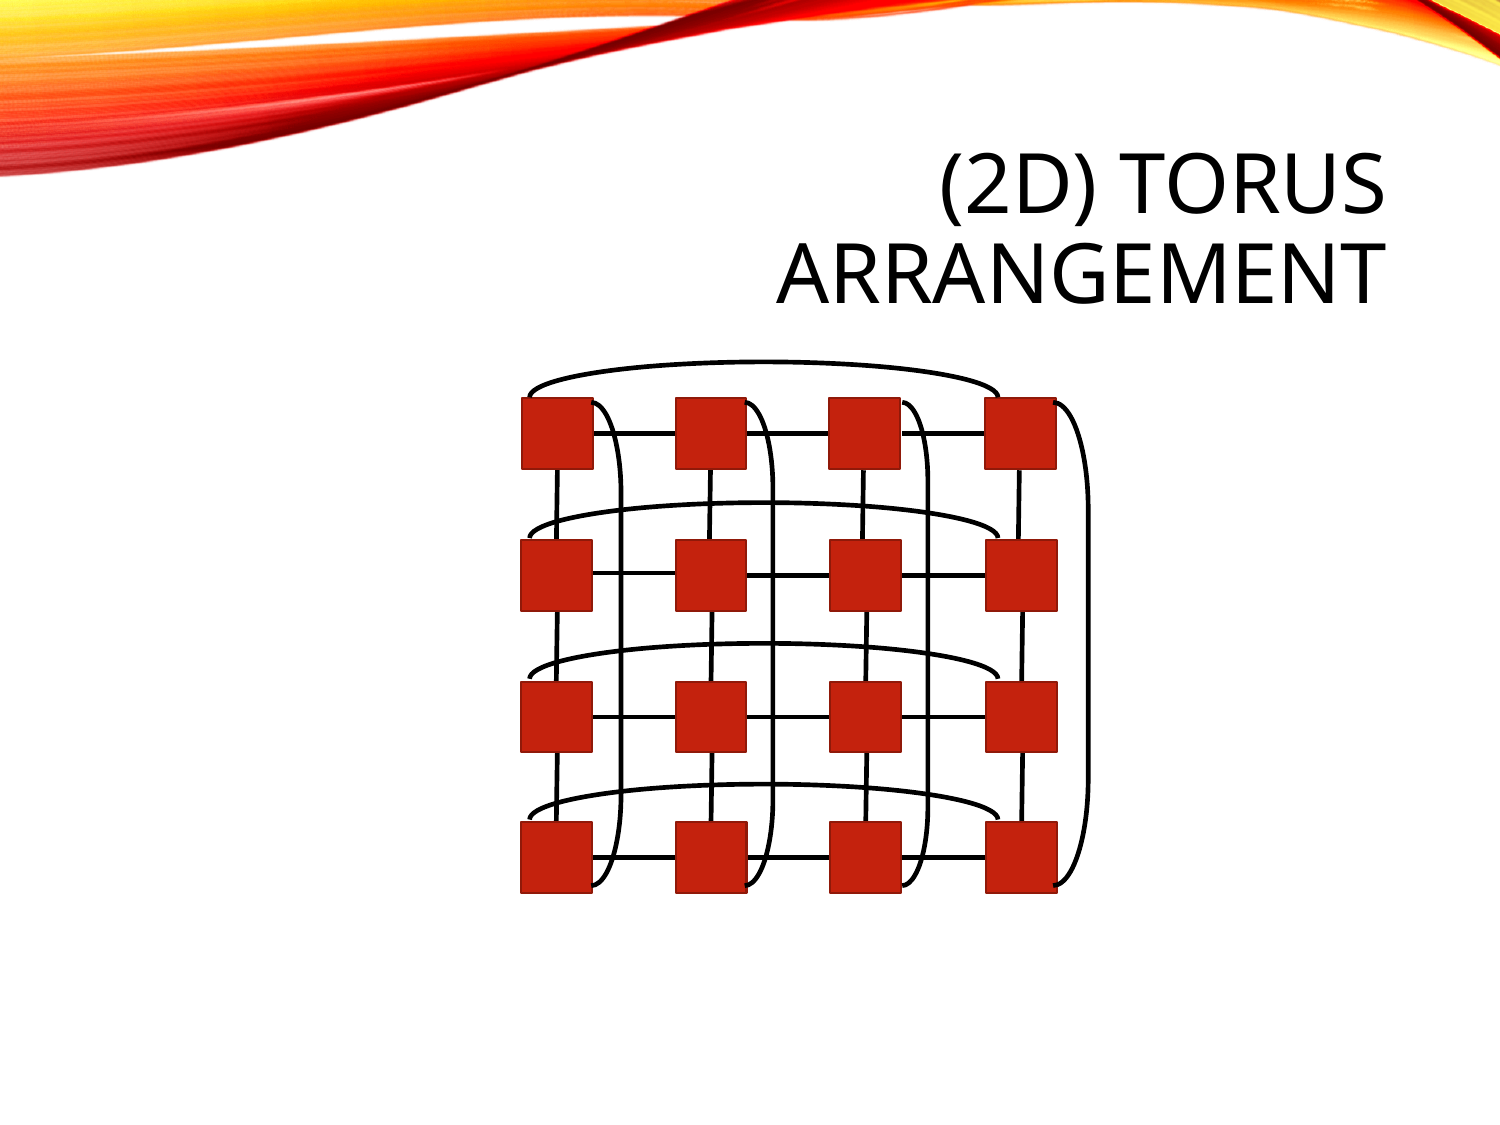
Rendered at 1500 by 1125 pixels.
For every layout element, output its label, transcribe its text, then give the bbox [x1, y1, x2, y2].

text_box [828, 398, 901, 402]
text_box [985, 886, 1058, 894]
picture [0, 0, 1500, 178]
text_box [520, 821, 593, 894]
text_box [528, 661, 556, 679]
text_box [675, 398, 747, 402]
text_box [829, 886, 902, 894]
text_box [521, 397, 594, 470]
text_box [675, 886, 748, 894]
text_box [984, 397, 1057, 402]
text_box [528, 802, 556, 820]
text_box [528, 361, 999, 398]
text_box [556, 433, 590, 858]
title (2d) Torus arrangement [356, 125, 1403, 338]
text_box [520, 681, 556, 753]
text_box [520, 539, 556, 612]
text_box [528, 520, 556, 539]
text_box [590, 402, 1089, 886]
